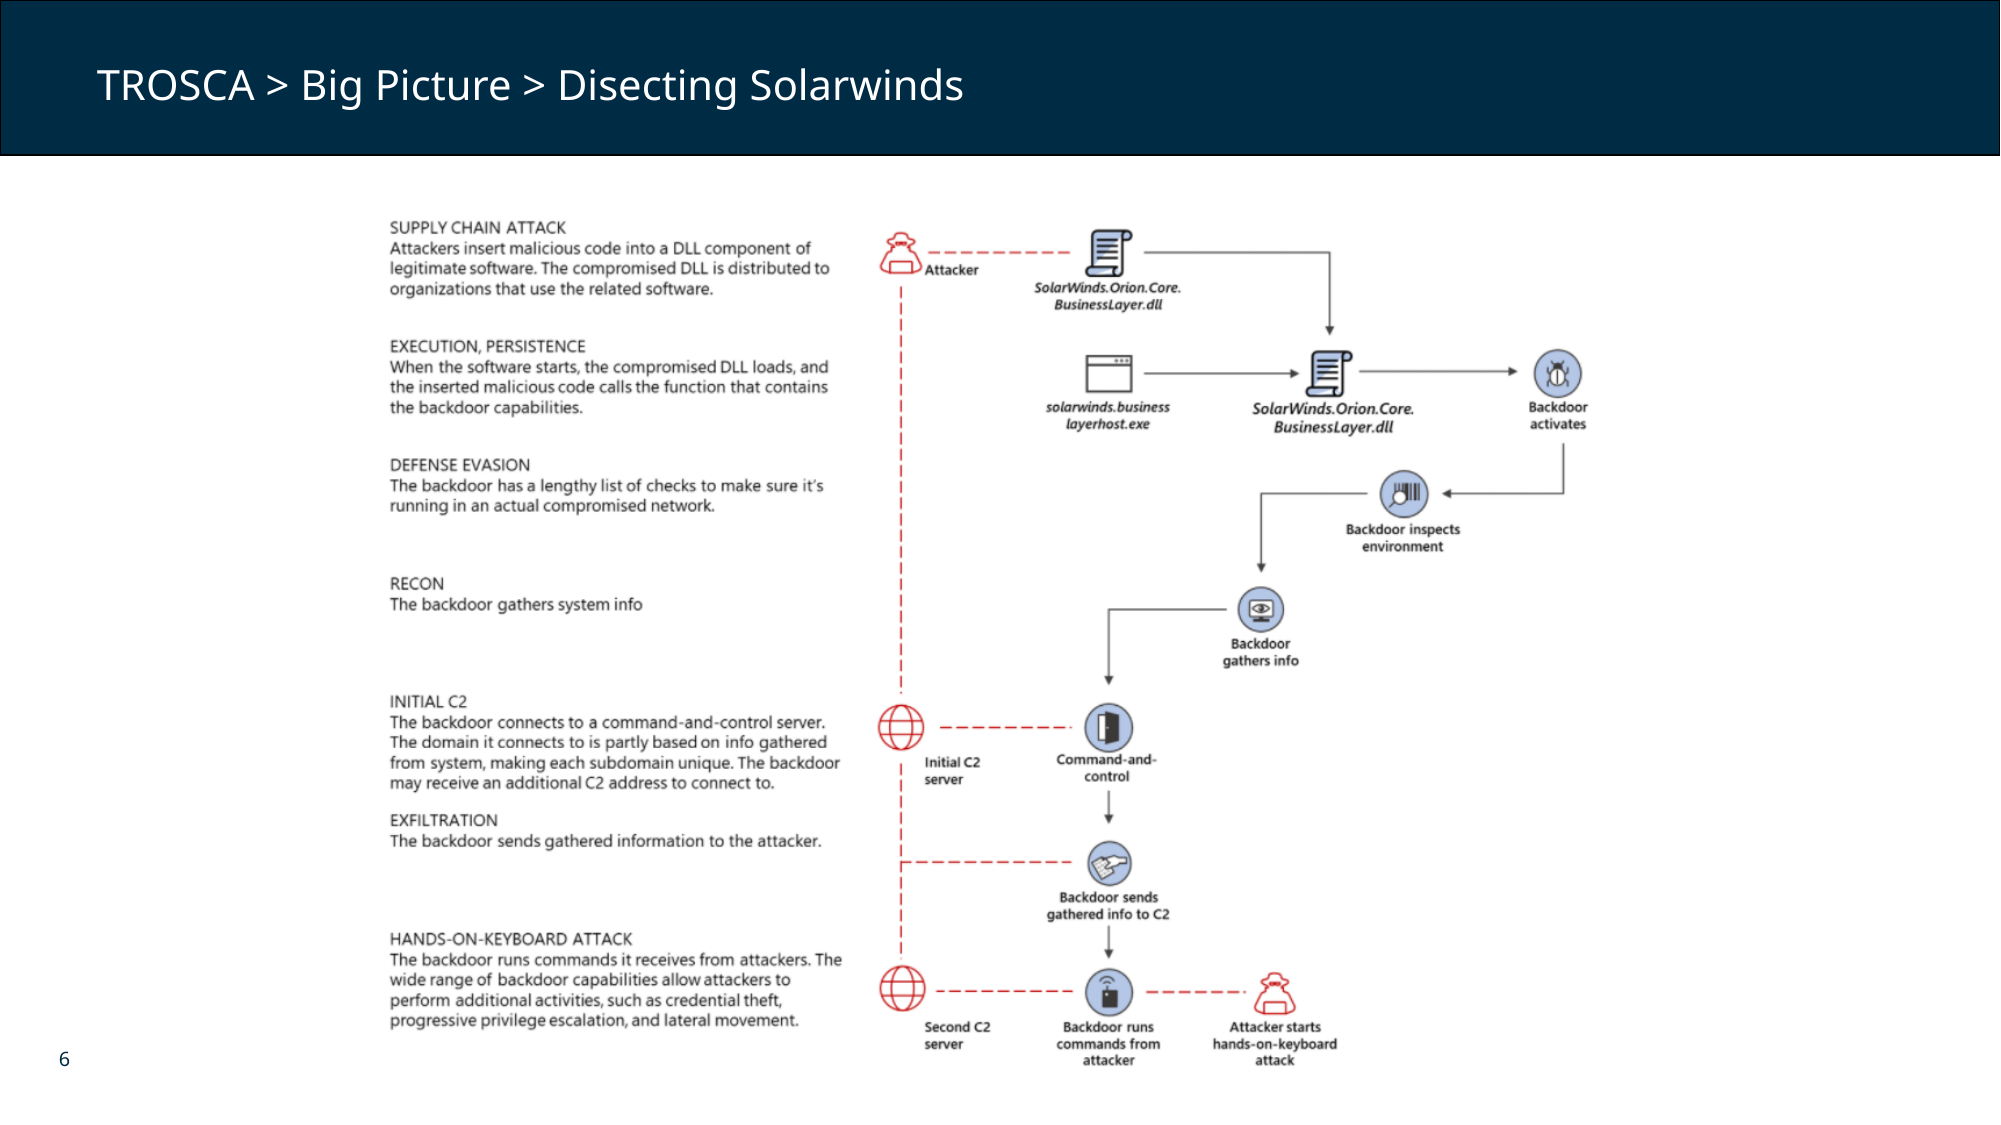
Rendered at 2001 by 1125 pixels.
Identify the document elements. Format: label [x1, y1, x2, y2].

text_box [0, 0, 2000, 156]
picture [364, 156, 1636, 1125]
